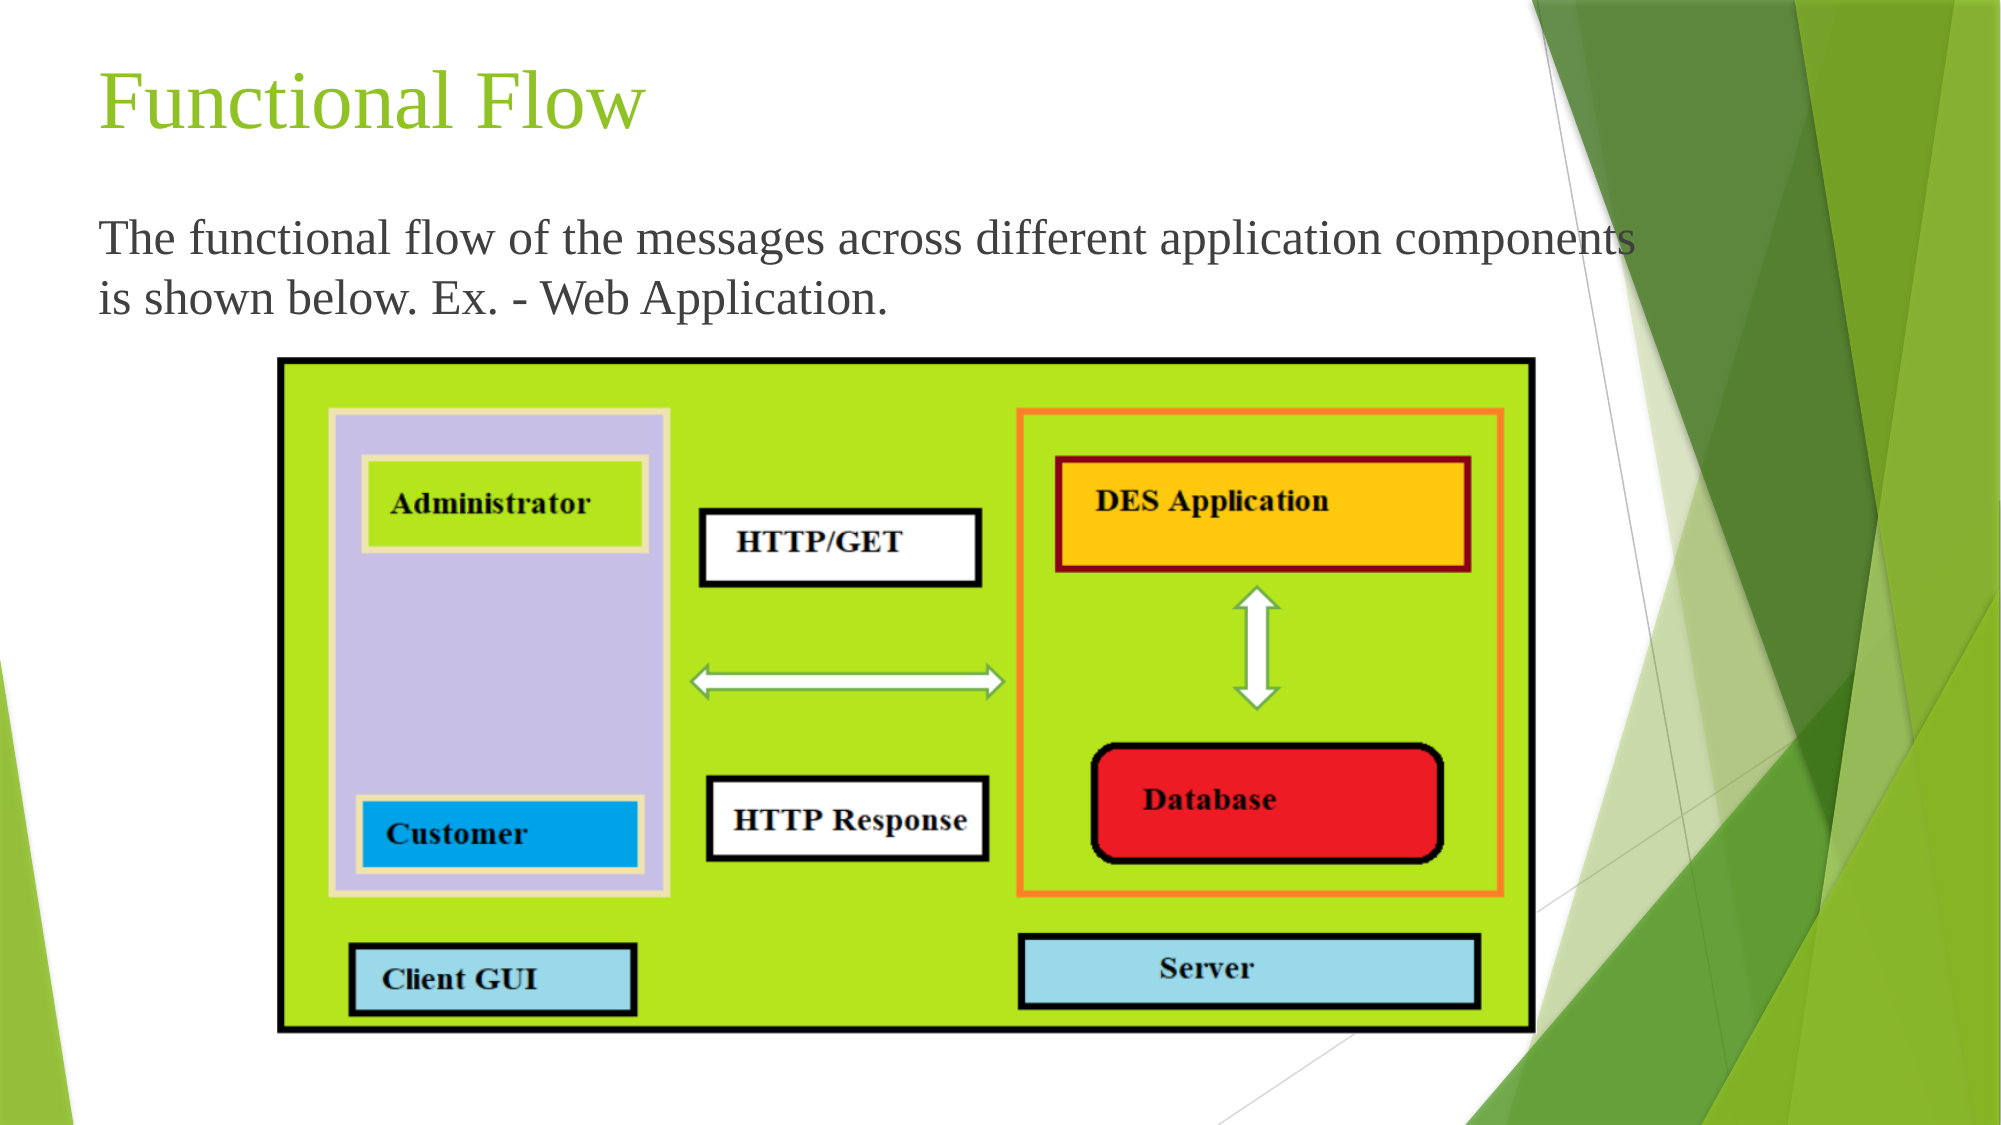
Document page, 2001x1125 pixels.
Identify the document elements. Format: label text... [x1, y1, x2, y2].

list The functional flow of the messages across different application components is shown below. Ex. - Web Application. [83, 197, 1675, 1008]
title Functional Flow [83, 37, 1537, 197]
picture [276, 356, 1538, 1034]
